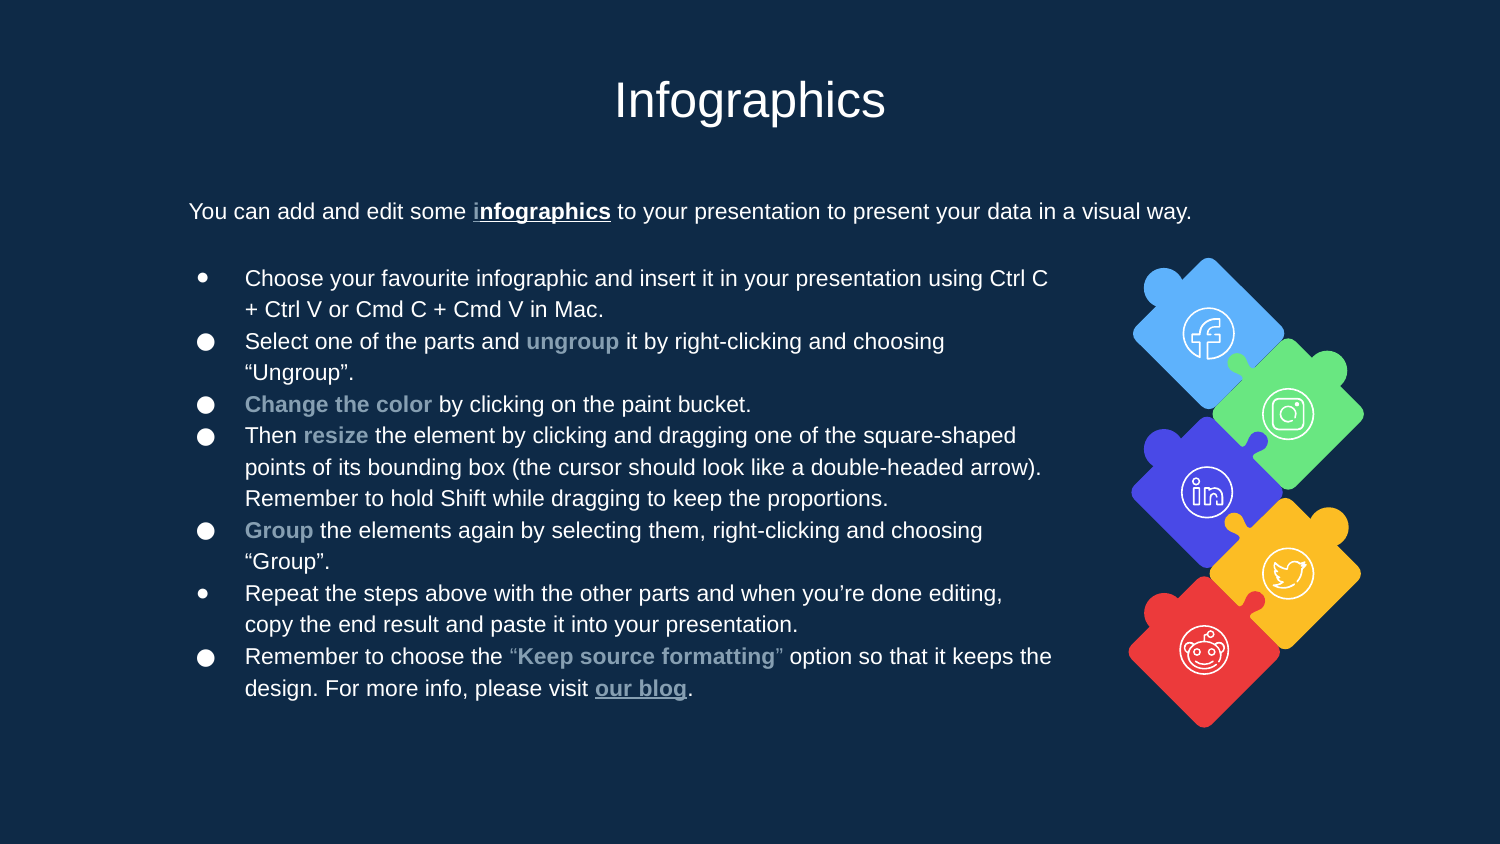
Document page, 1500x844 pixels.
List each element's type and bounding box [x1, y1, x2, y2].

title [171, 52, 1328, 132]
text_box [1127, 257, 1366, 728]
list [154, 177, 1317, 231]
text_box [154, 244, 1069, 725]
